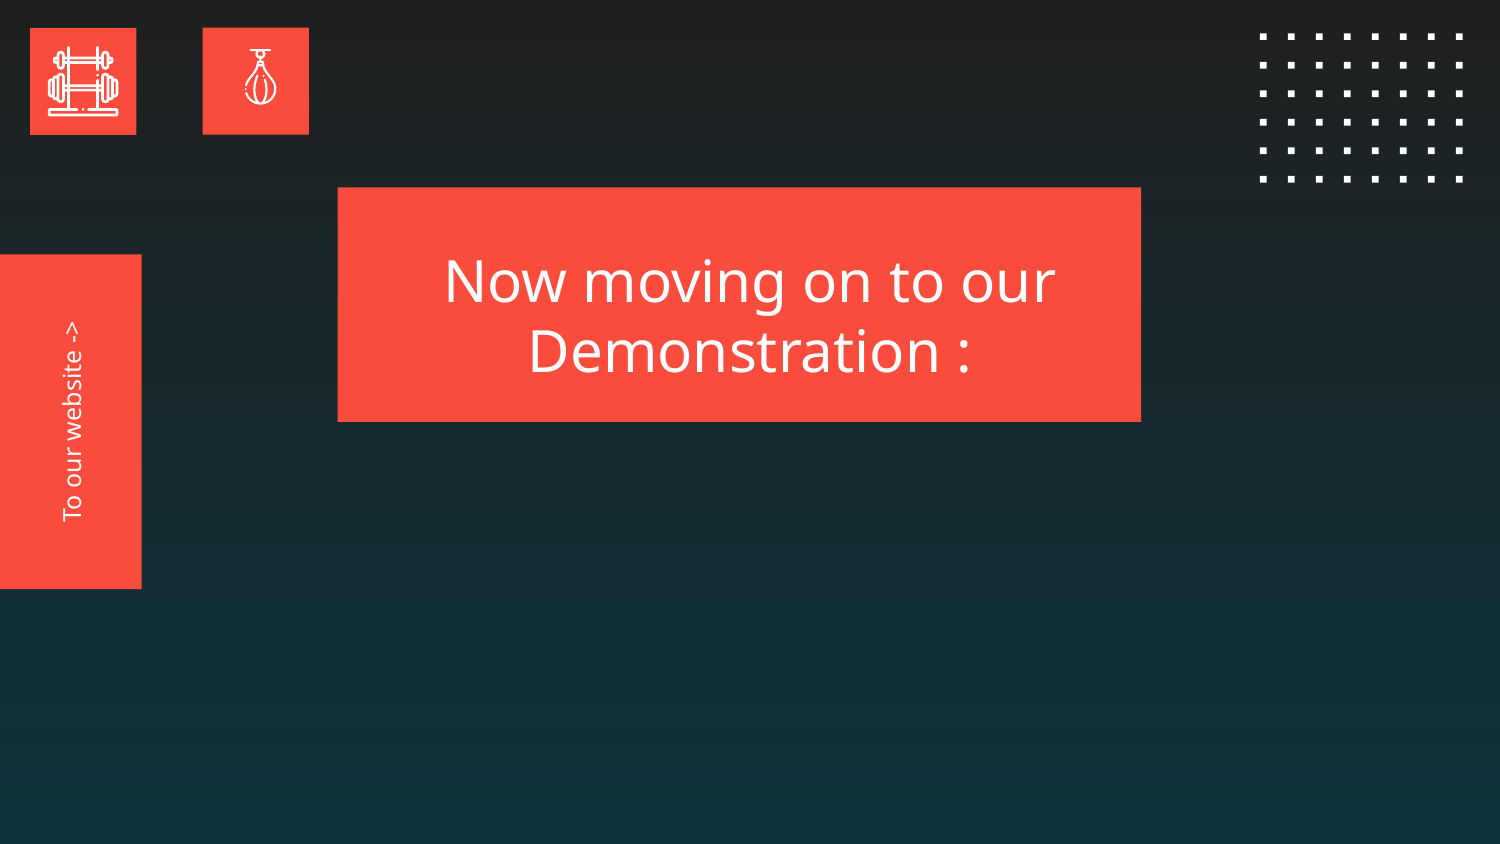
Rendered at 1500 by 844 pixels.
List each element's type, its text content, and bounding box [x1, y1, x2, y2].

text_box [30, 27, 137, 135]
text_box [337, 187, 1142, 203]
text_box [202, 27, 309, 135]
subtitle Now moving on to our Demonstration : [304, 203, 1195, 399]
text_box [337, 399, 1142, 422]
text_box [47, 45, 119, 117]
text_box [244, 48, 278, 105]
title To our website -> [24, 92, 118, 751]
